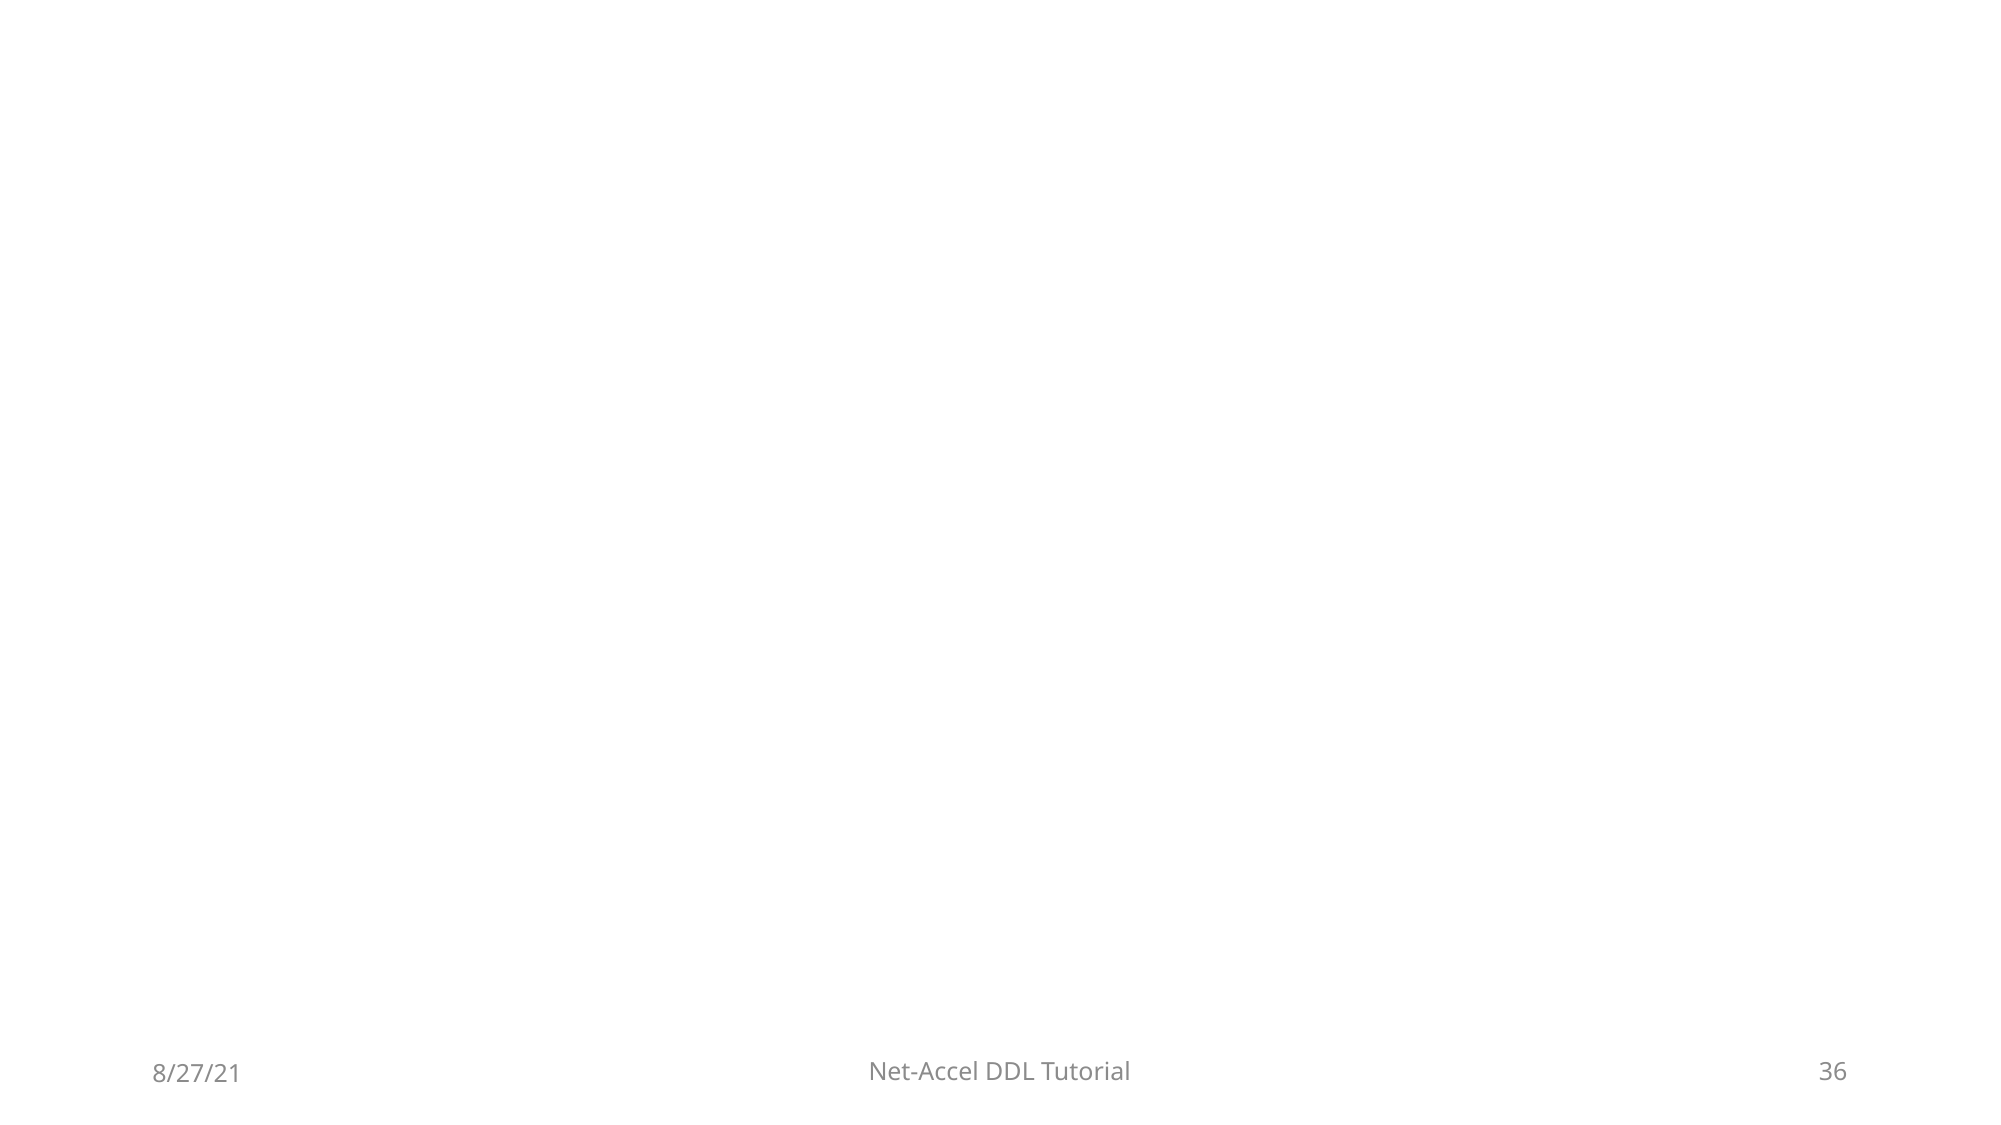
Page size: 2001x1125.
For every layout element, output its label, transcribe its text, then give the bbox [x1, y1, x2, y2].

slide_number 53 [1412, 1042, 1863, 1103]
footer Net-Accel DDL Tutorial [662, 1042, 1338, 1103]
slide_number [137, 1042, 588, 1103]
